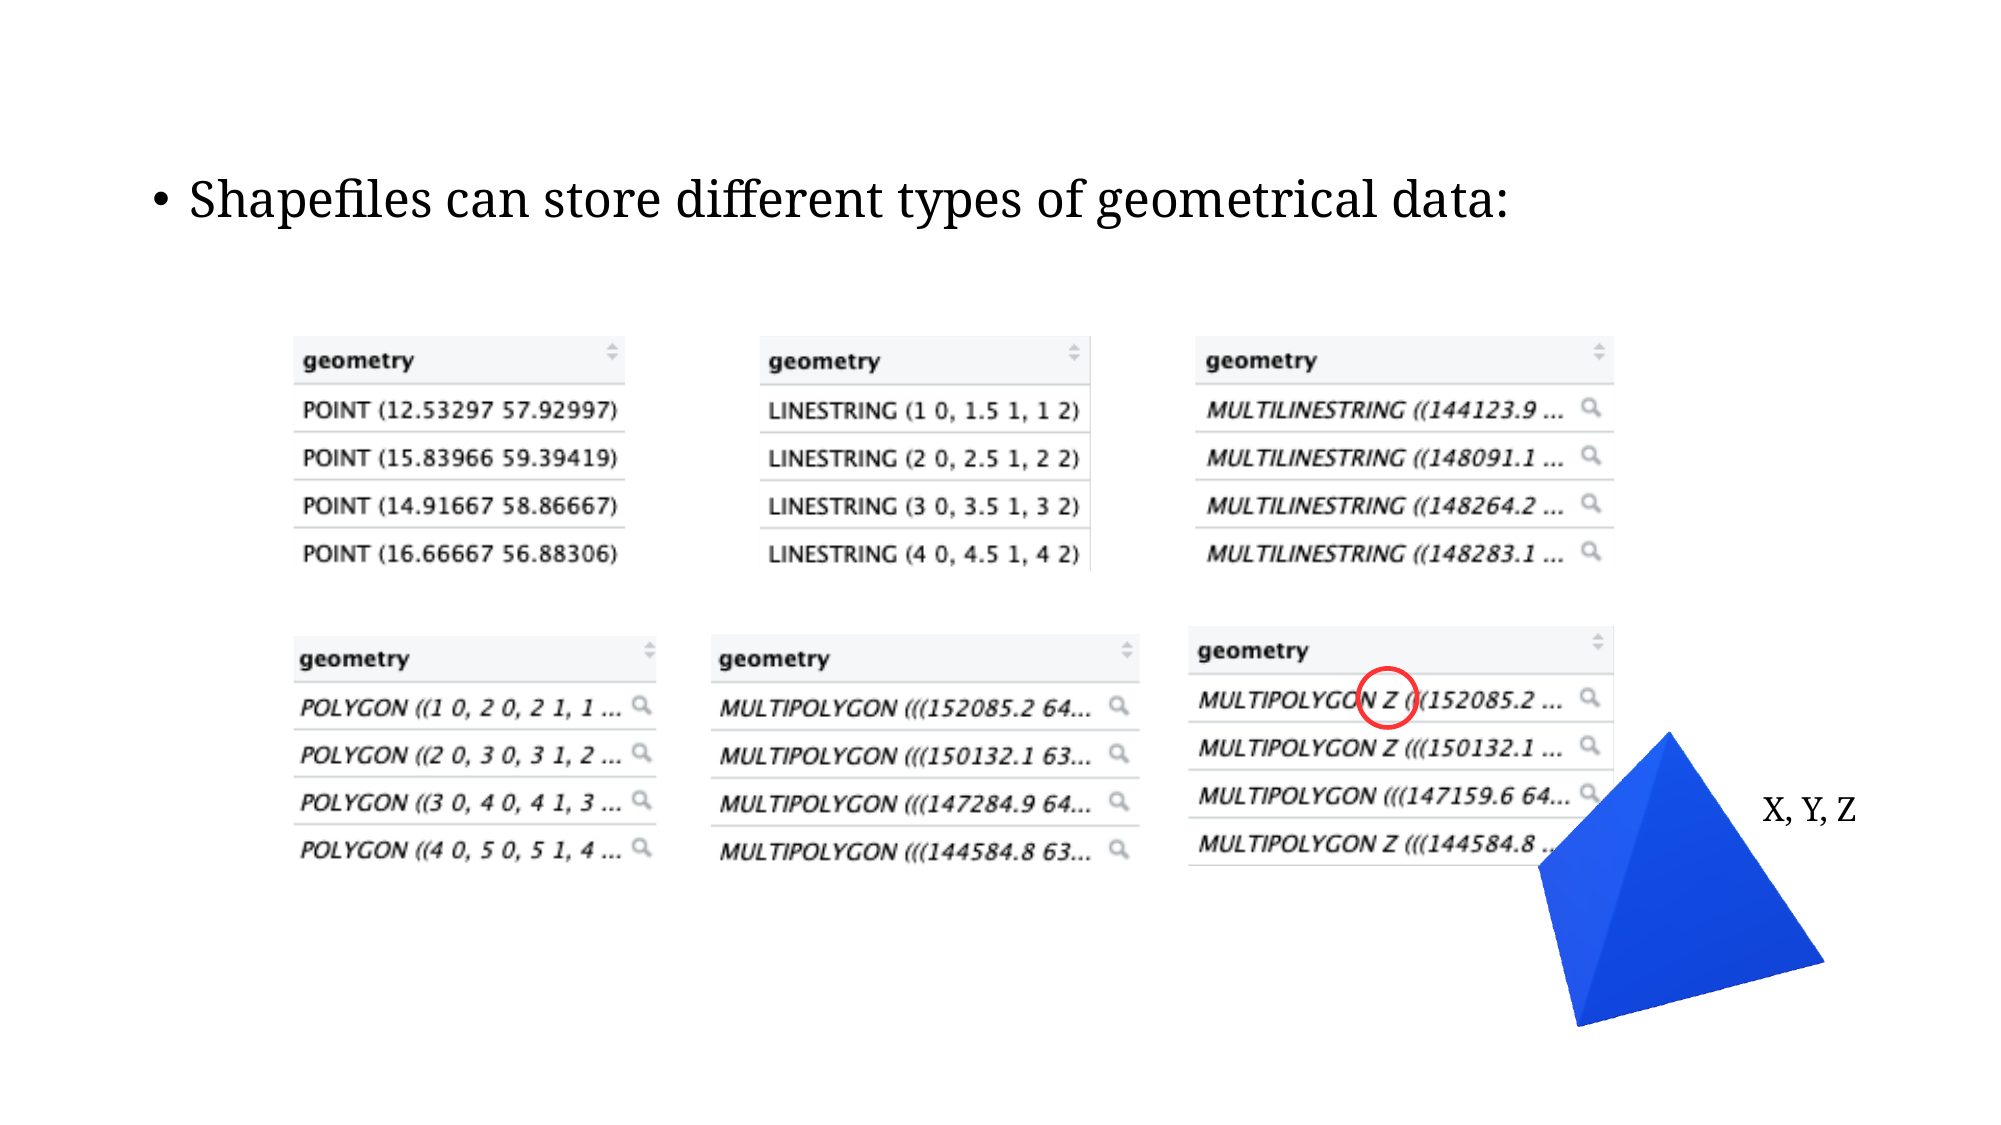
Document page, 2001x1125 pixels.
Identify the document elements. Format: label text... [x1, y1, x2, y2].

picture [759, 336, 1092, 572]
picture [710, 633, 1141, 872]
picture [1187, 626, 1828, 1031]
picture [1194, 336, 1615, 574]
list Shapefiles can store different types of geometrical data: [137, 166, 1863, 1014]
picture [293, 636, 657, 869]
text_box X, Y, Z [1747, 780, 1880, 836]
picture [293, 336, 626, 569]
